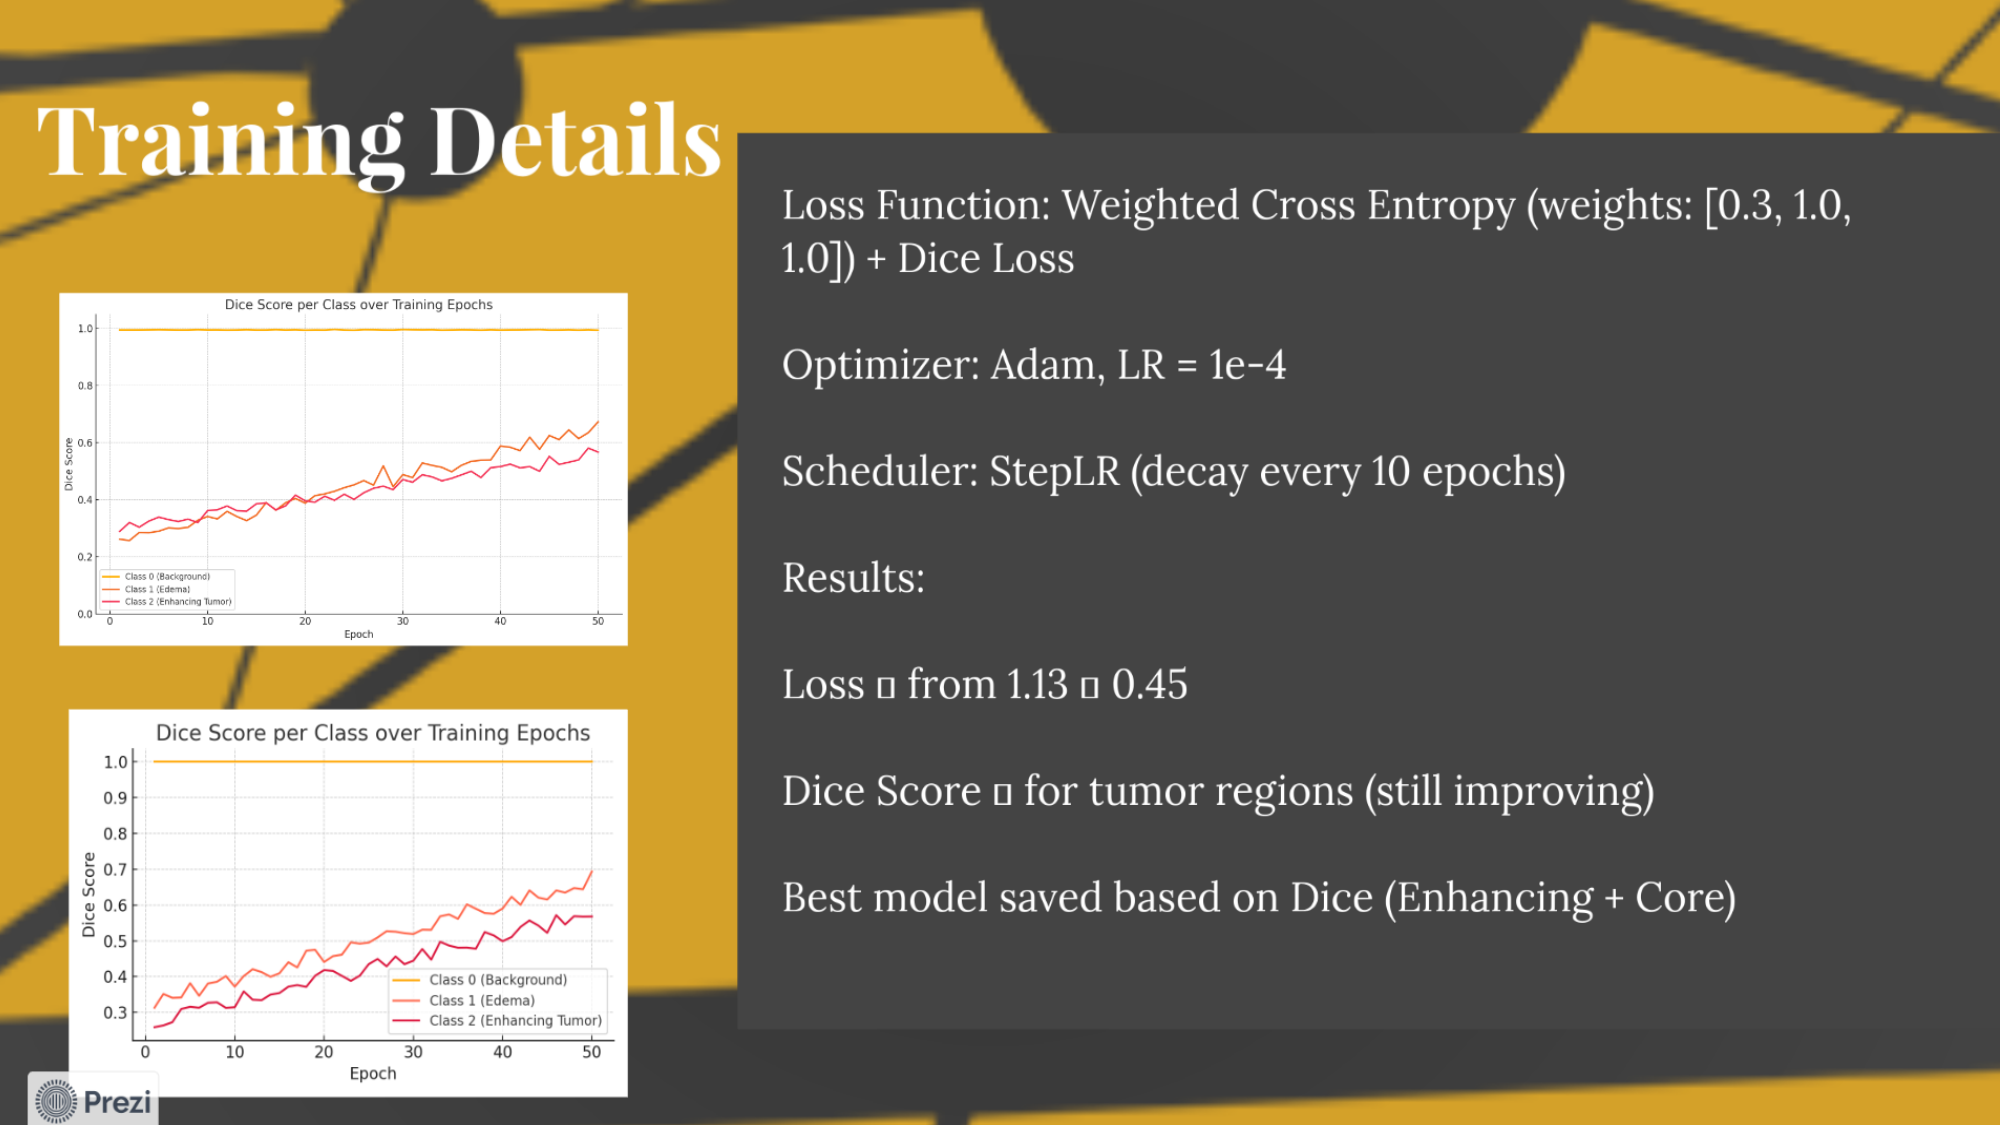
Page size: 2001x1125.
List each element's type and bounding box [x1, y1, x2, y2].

list [0, 0, 2000, 1125]
